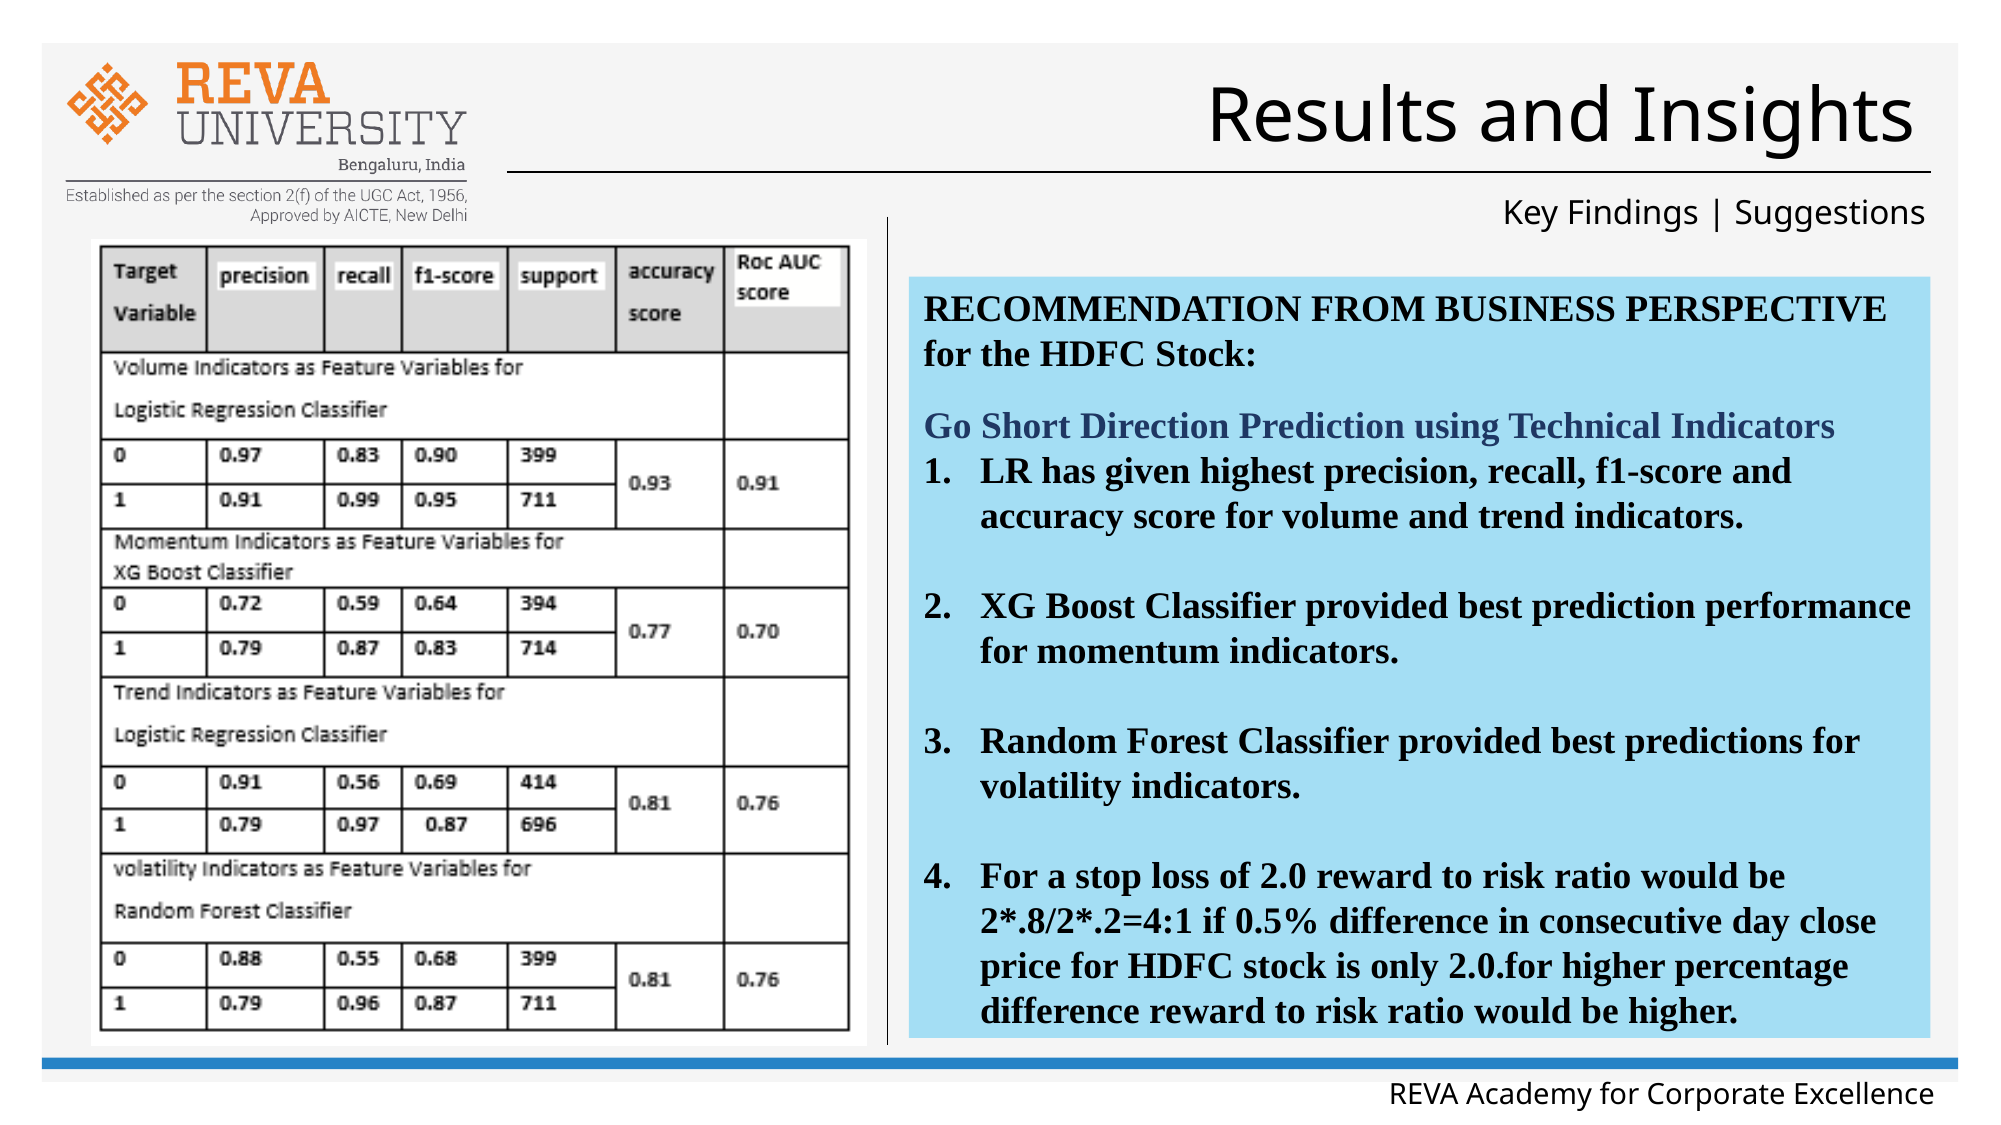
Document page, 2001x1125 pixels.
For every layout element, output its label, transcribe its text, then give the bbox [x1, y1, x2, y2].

picture [65, 62, 467, 224]
text_box Key Findings | Suggestions [1009, 183, 1950, 239]
text_box RECOMMENDATION FROM BUSINESS PERSPECTIVE for the HDFC Stock: Go Short Direction Prediction using Technical Indicators LR has given highest precision, recall, f1-score and accuracy score for volume and trend indicators. XG Boost Classifier provided best prediction performance for momentum indicators. Random Forest Classifier provided best predictions for volatility indicators. For a stop loss of 2.0 reward to risk ratio would be 2*.8/2*.2=4:1 if 0.5% difference in consecutive day close price for HDFC stock is only 2.0.for higher percentage difference reward to risk ratio would be higher. [908, 276, 1931, 1038]
picture [90, 239, 867, 1046]
title Results and Insights [555, 62, 1931, 173]
